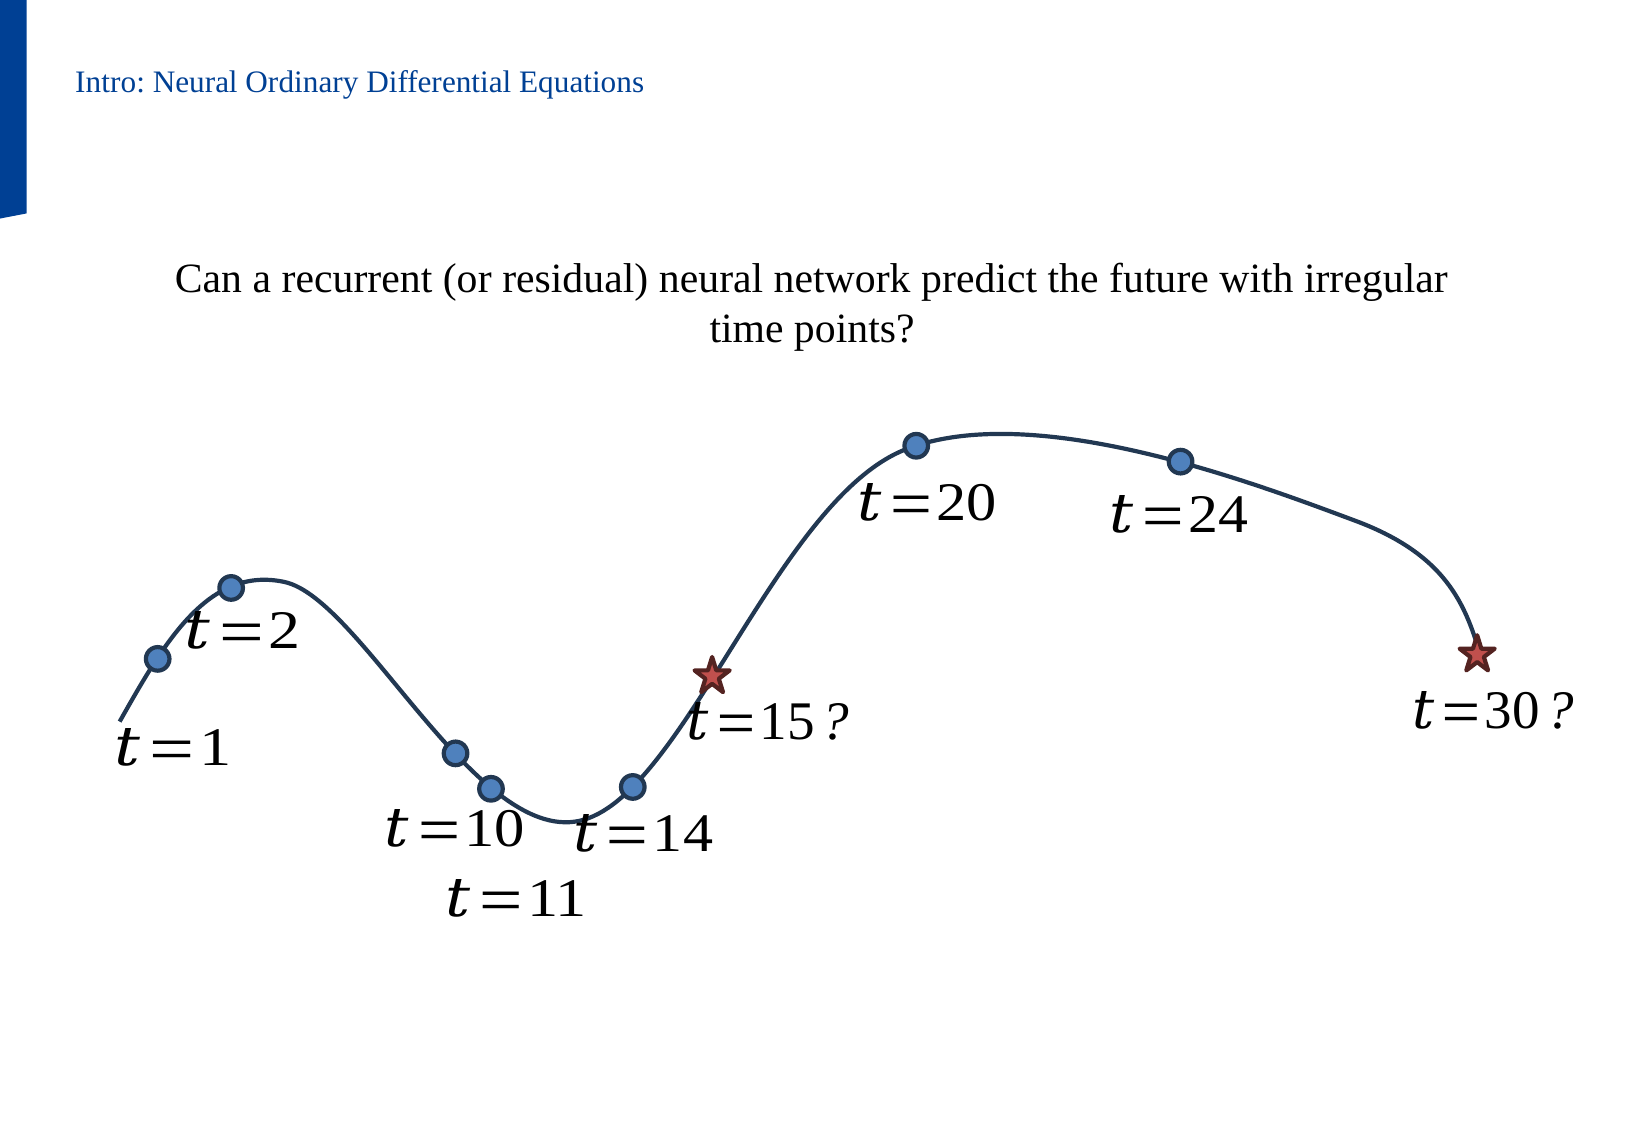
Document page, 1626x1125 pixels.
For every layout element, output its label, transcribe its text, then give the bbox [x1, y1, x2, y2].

text_box [143, 644, 172, 673]
text_box [0, 0, 29, 221]
text_box [692, 654, 732, 694]
text_box [217, 574, 246, 602]
text_box [117, 431, 1476, 825]
text_box [902, 431, 931, 460]
text_box [1457, 633, 1497, 673]
text_box [618, 773, 647, 801]
text_box [441, 739, 470, 768]
text_box Can a recurrent (or residual) neural network predict the future with irregular time points? [141, 243, 1483, 359]
text_box [477, 774, 505, 803]
text_box Intro: Neural Ordinary Differential Equations [60, 54, 1484, 107]
text_box [1166, 447, 1195, 476]
